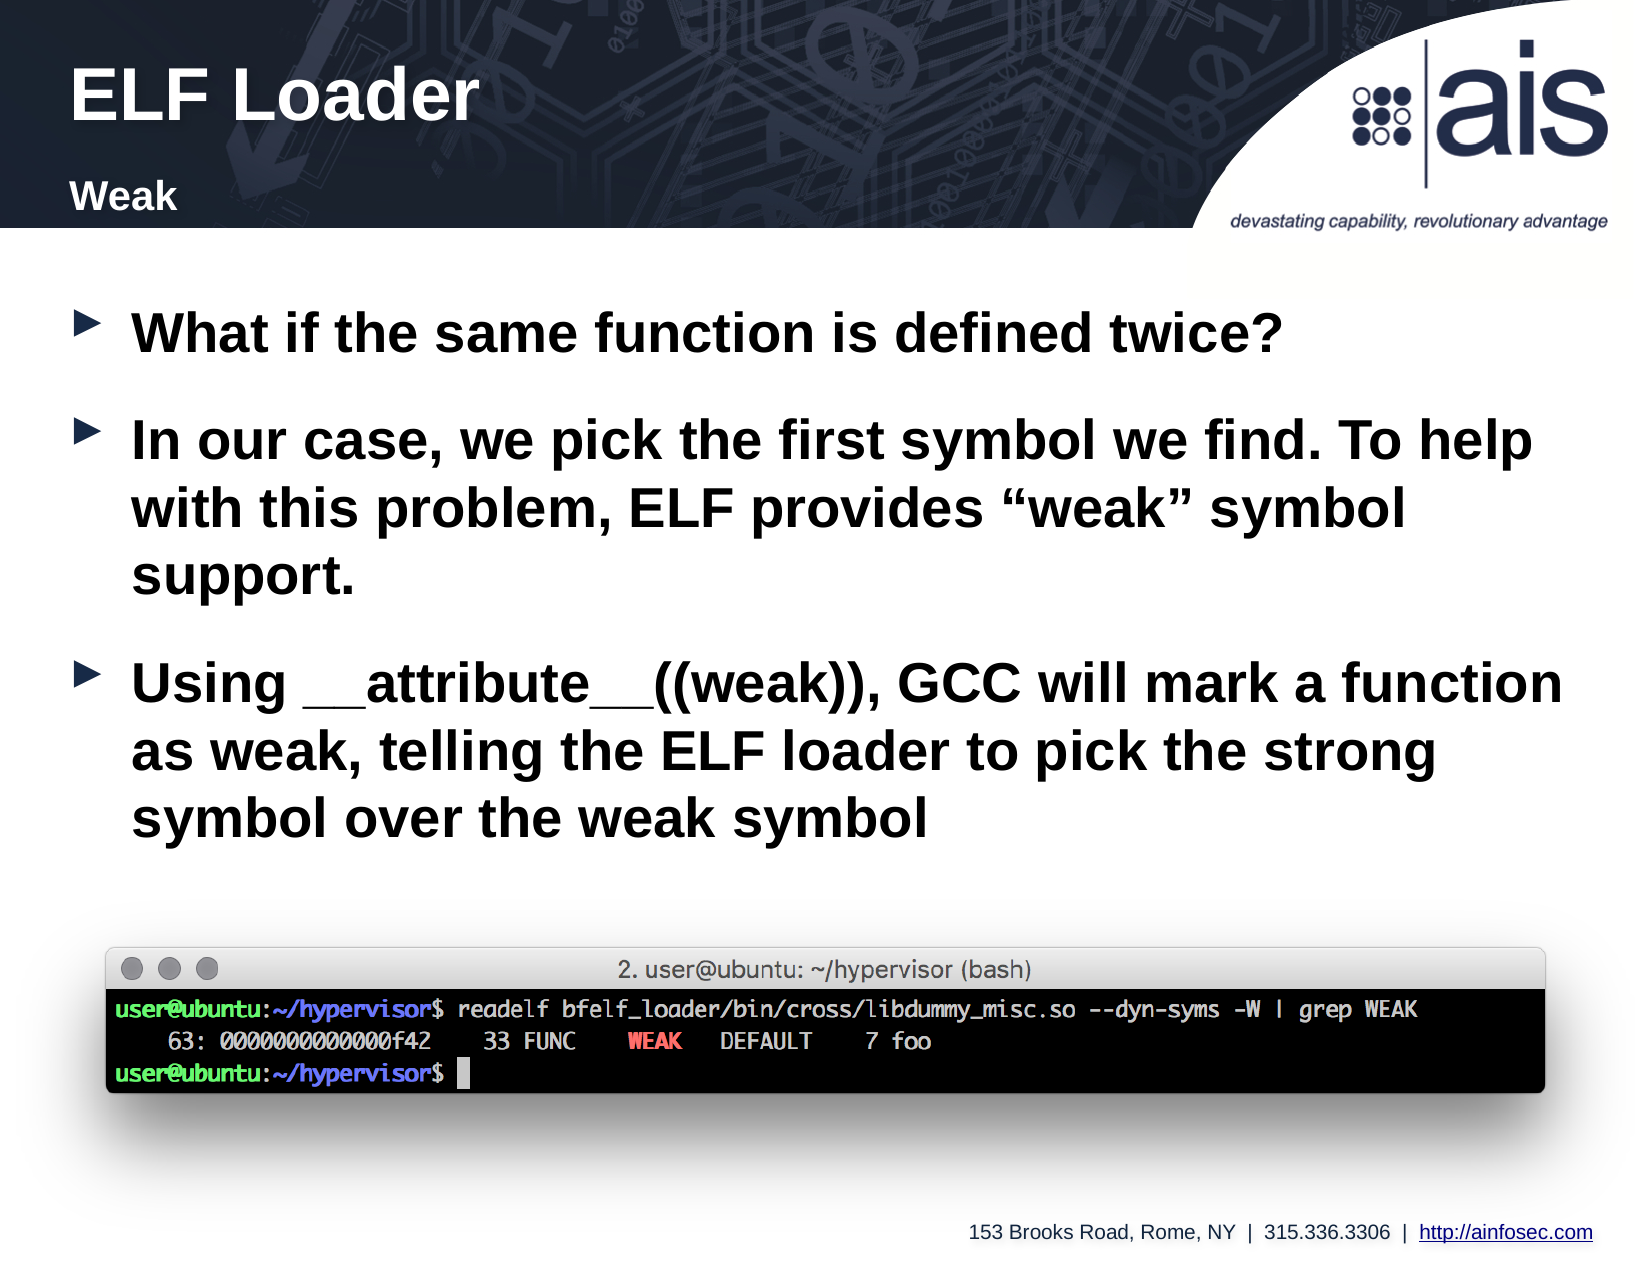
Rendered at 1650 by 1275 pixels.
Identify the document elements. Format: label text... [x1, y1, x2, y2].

list What if the same function is defined twice? In our case, we pick the first symbol we find. To help with this problem, ELF provides “weak” symbol support. Using __attribute__((weak)), GCC will mark a function as weak, telling the ELF loader to pick the strong symbol over the weak symbol [52, 287, 1598, 884]
picture [0, 0, 1650, 1275]
list Weak [52, 137, 1188, 251]
list ELF Loader [52, 34, 1188, 137]
